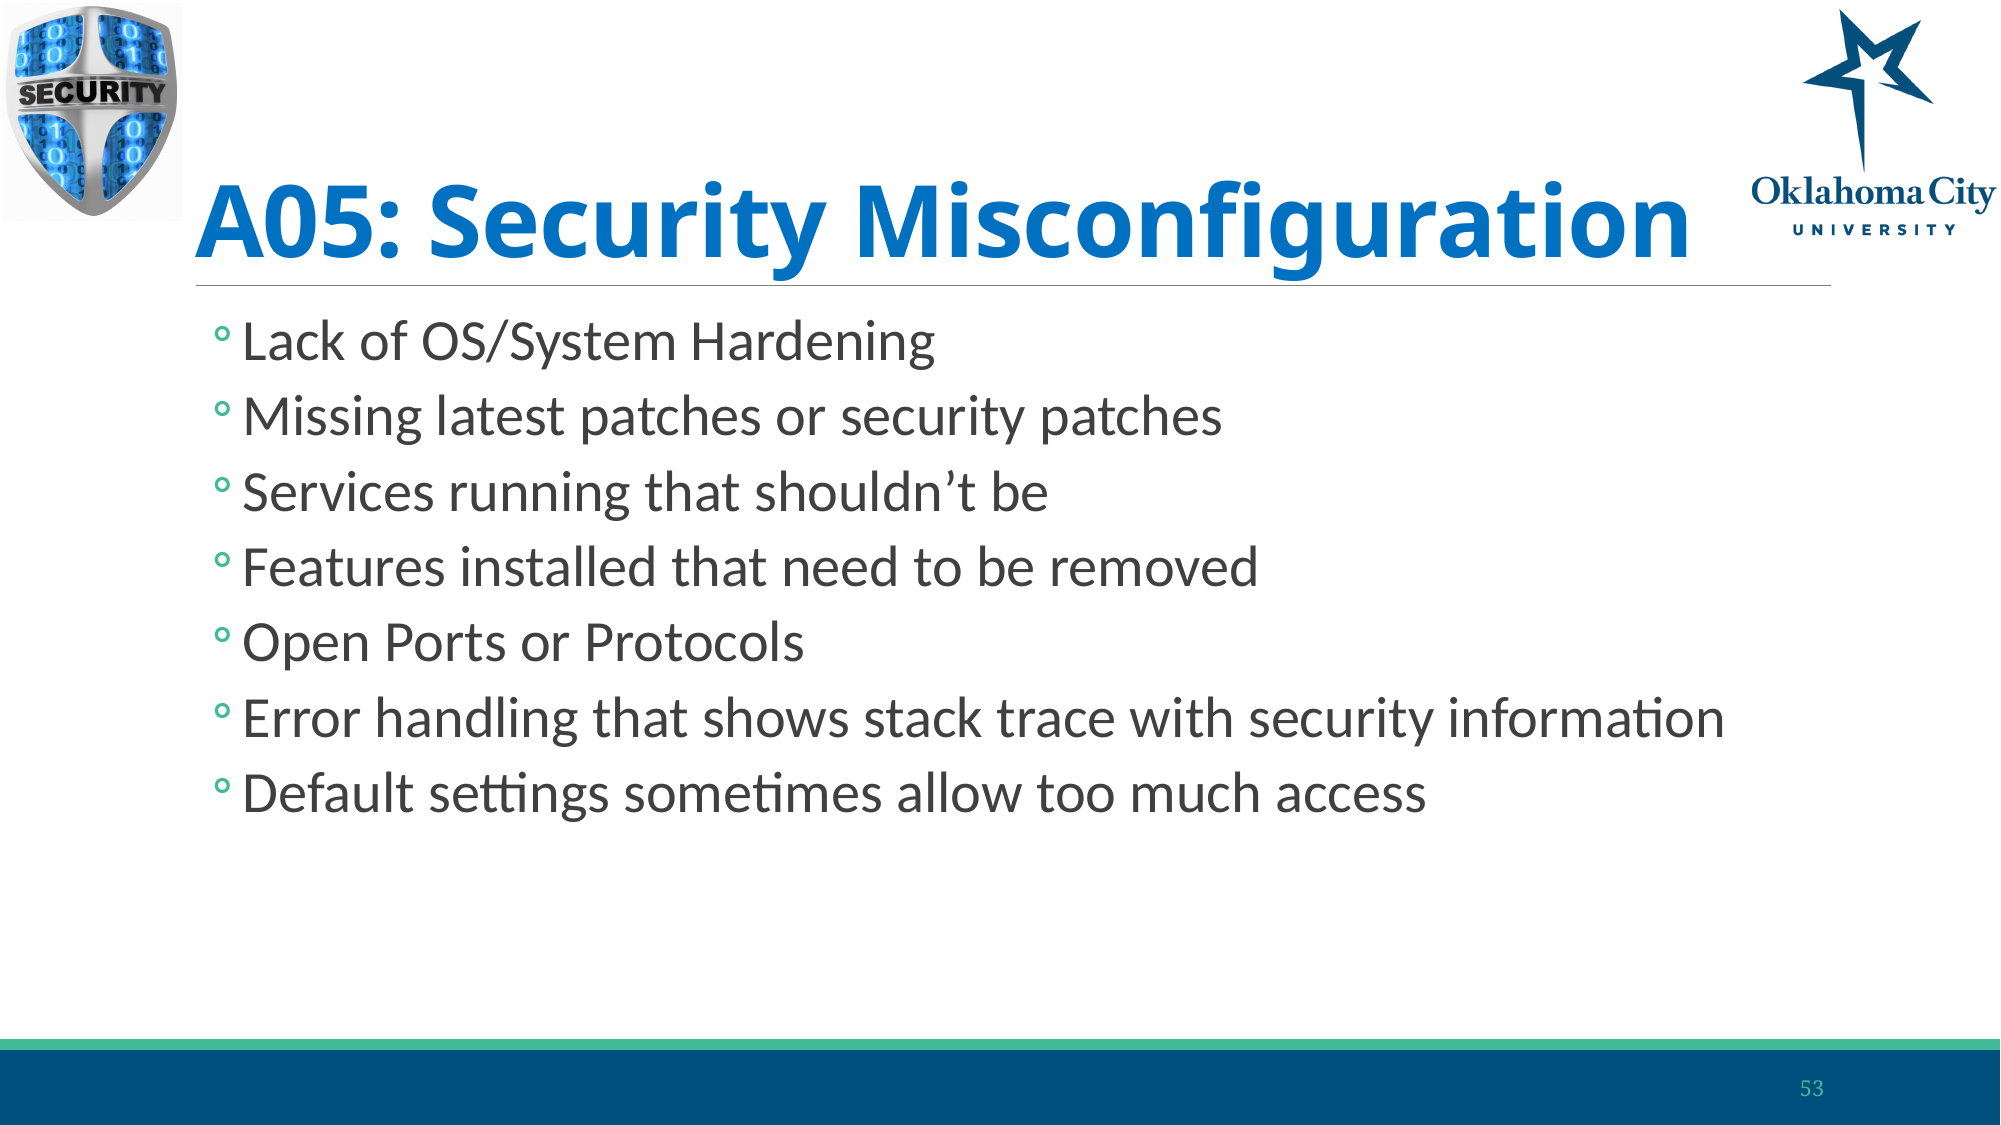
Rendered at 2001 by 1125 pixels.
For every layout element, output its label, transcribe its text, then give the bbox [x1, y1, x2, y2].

list Lack of OS/System Hardening Missing latest patches or security patches Services running that shouldn’t be Features installed that need to be removed Open Ports or Protocols Error handling that shows stack trace with security information Default settings sometimes allow too much access [180, 302, 1830, 963]
slide_number 53 [1624, 1059, 1840, 1120]
title A05: Security Misconfiguration [180, 47, 1830, 285]
picture [1740, 0, 2001, 246]
picture [2, 3, 183, 221]
